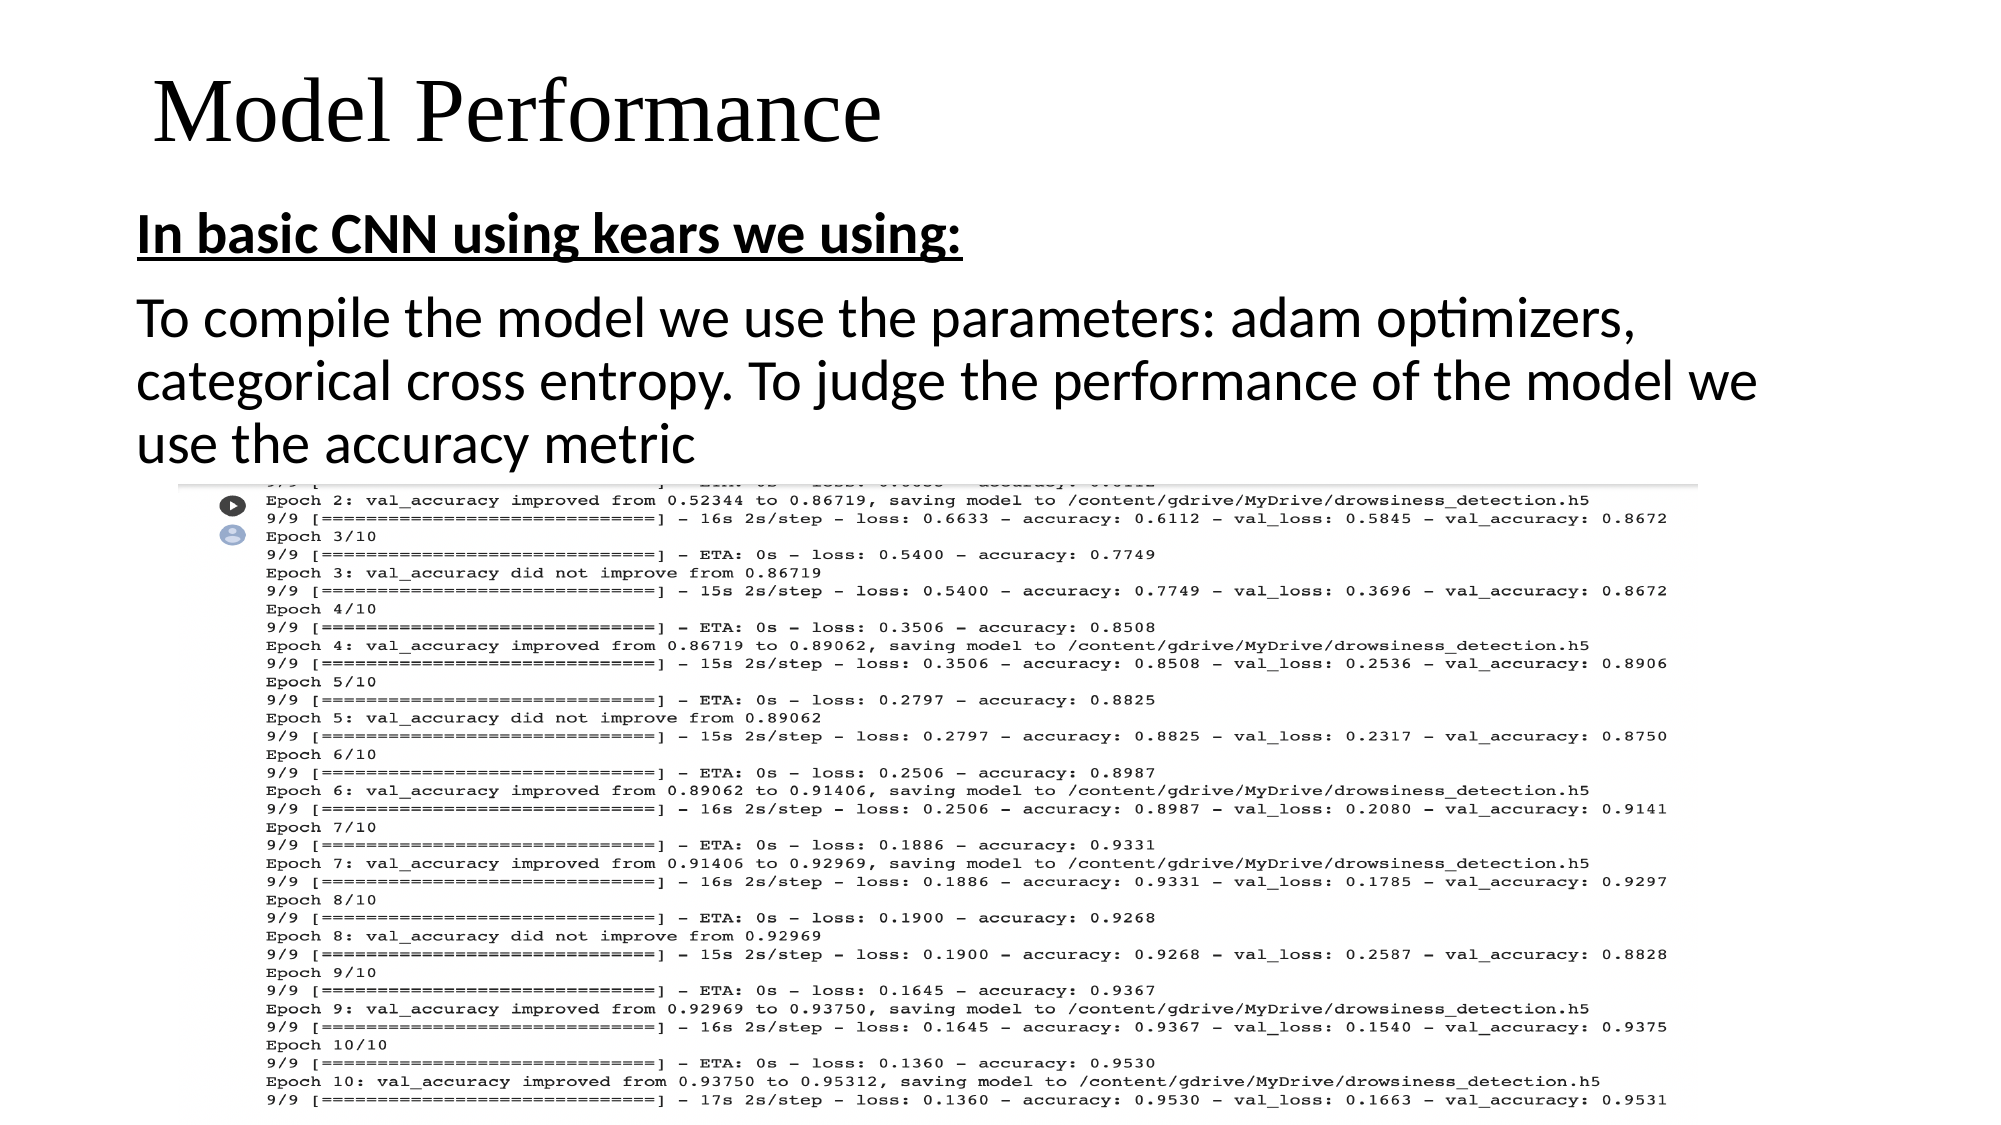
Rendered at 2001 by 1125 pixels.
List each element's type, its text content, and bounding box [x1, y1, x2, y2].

list In basic CNN using kears we using: To compile the model we use the parameters: adam optimizers, categorical cross entropy. To judge the performance of the model we use the accuracy metric [121, 195, 1863, 1014]
picture [178, 482, 1698, 1125]
title Model Performance [137, 59, 1863, 163]
